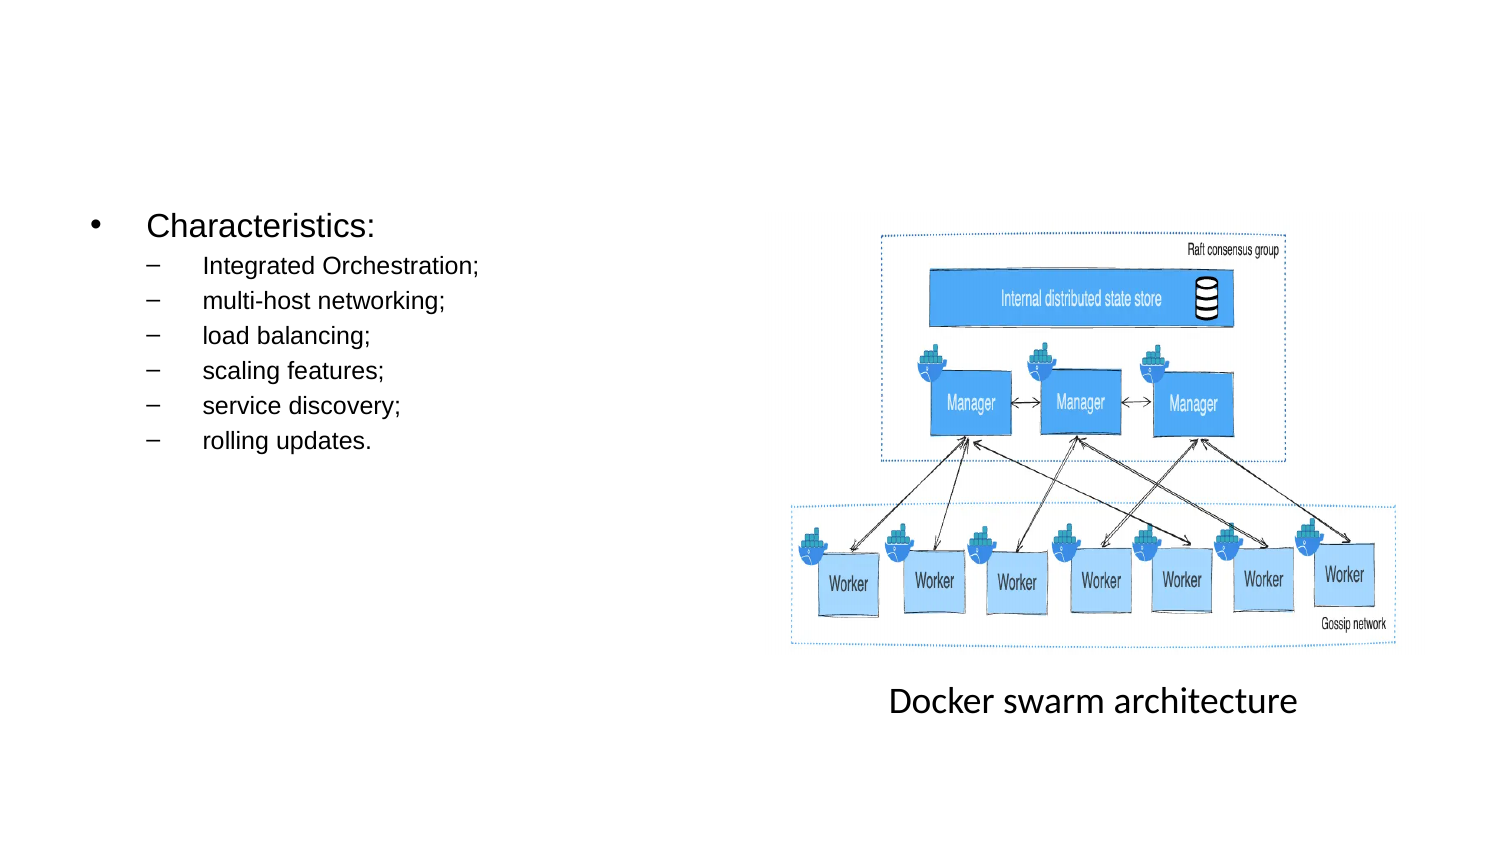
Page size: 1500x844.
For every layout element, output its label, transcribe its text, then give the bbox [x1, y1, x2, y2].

text_box Docker swarm architecture [762, 668, 1425, 753]
picture [762, 212, 1426, 655]
list Characteristics: Integrated Orchestration; multi-host networking; load balancing; scaling features; service discovery; rolling updates. [75, 196, 738, 754]
